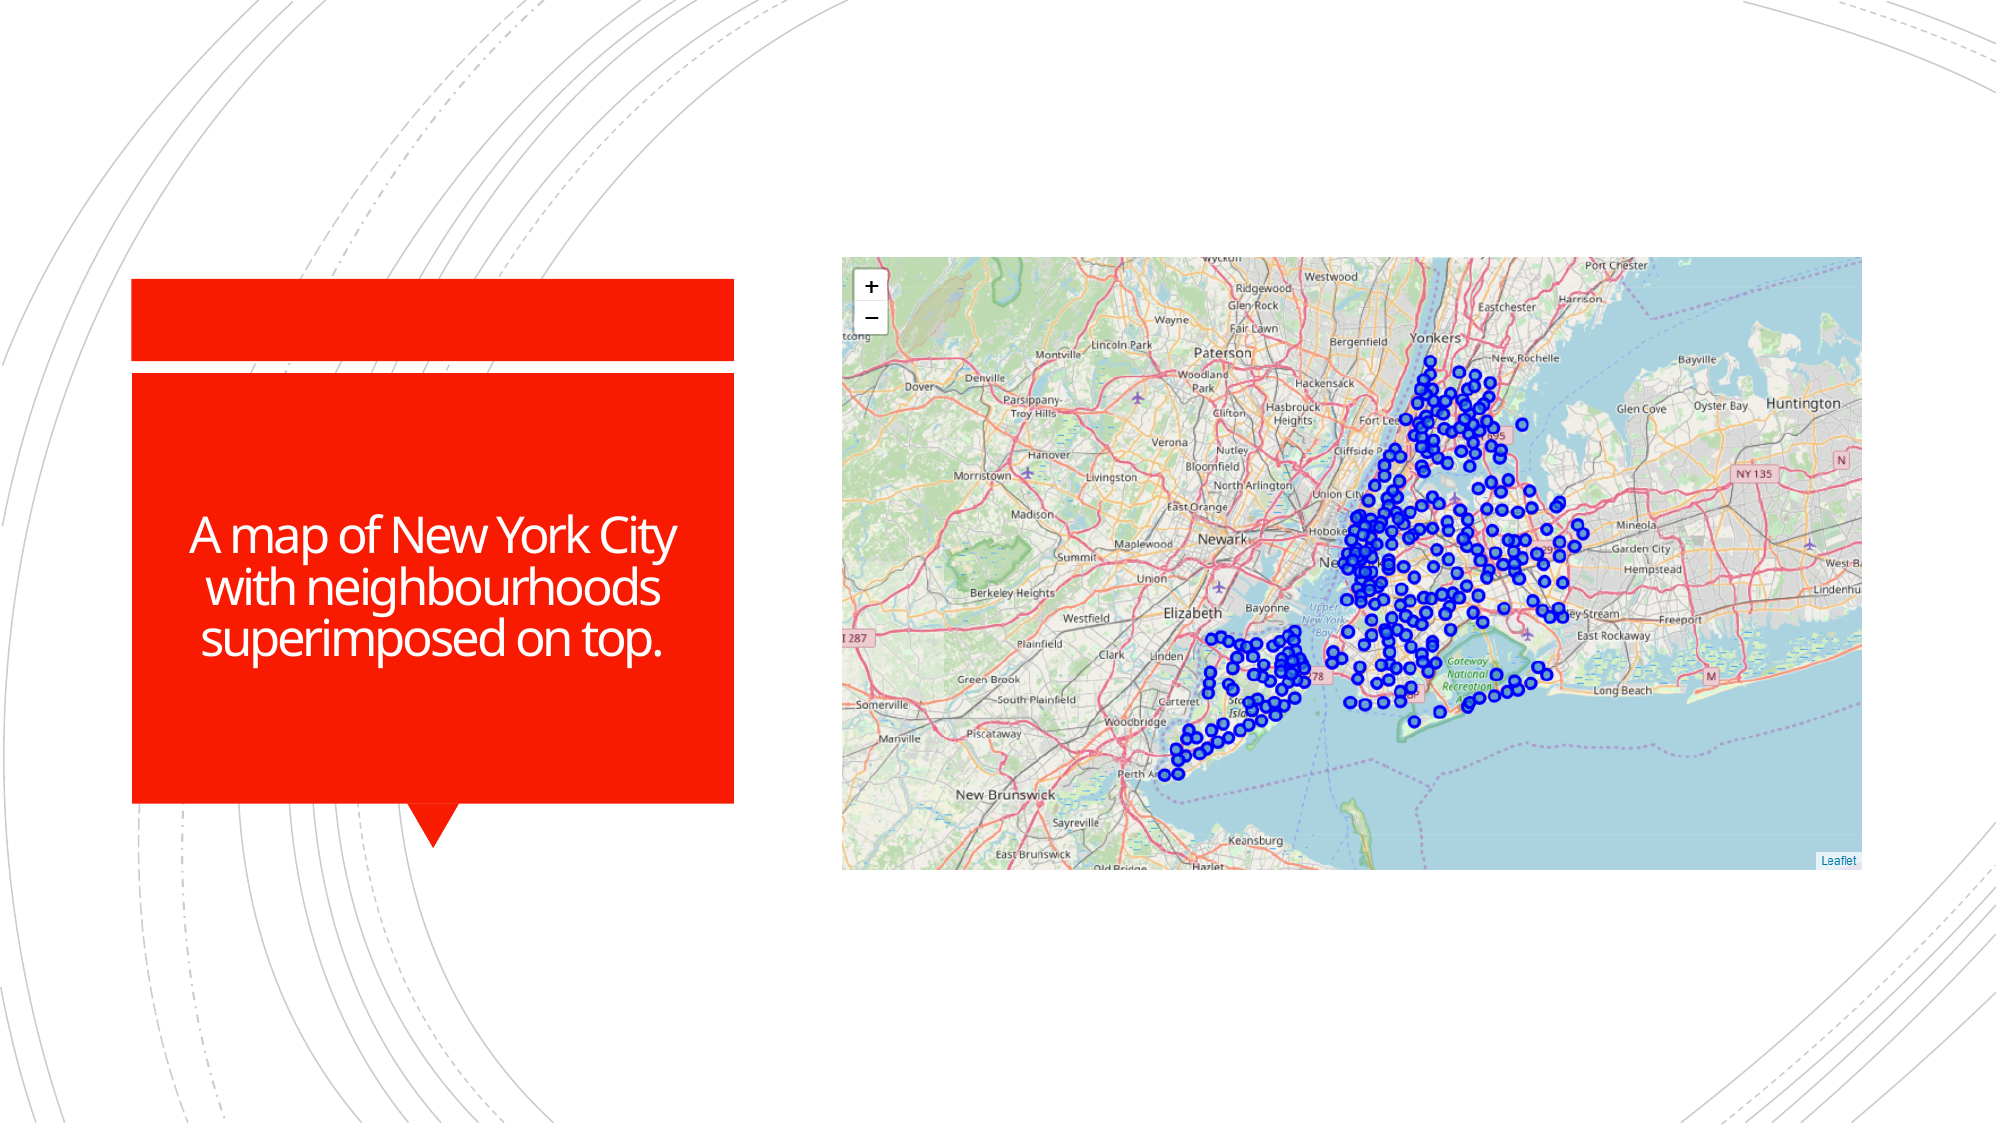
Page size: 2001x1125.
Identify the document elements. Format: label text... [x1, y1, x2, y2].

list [839, 254, 1871, 870]
title A map of New York City with neighbourhoods superimposed on top. [145, 451, 720, 789]
